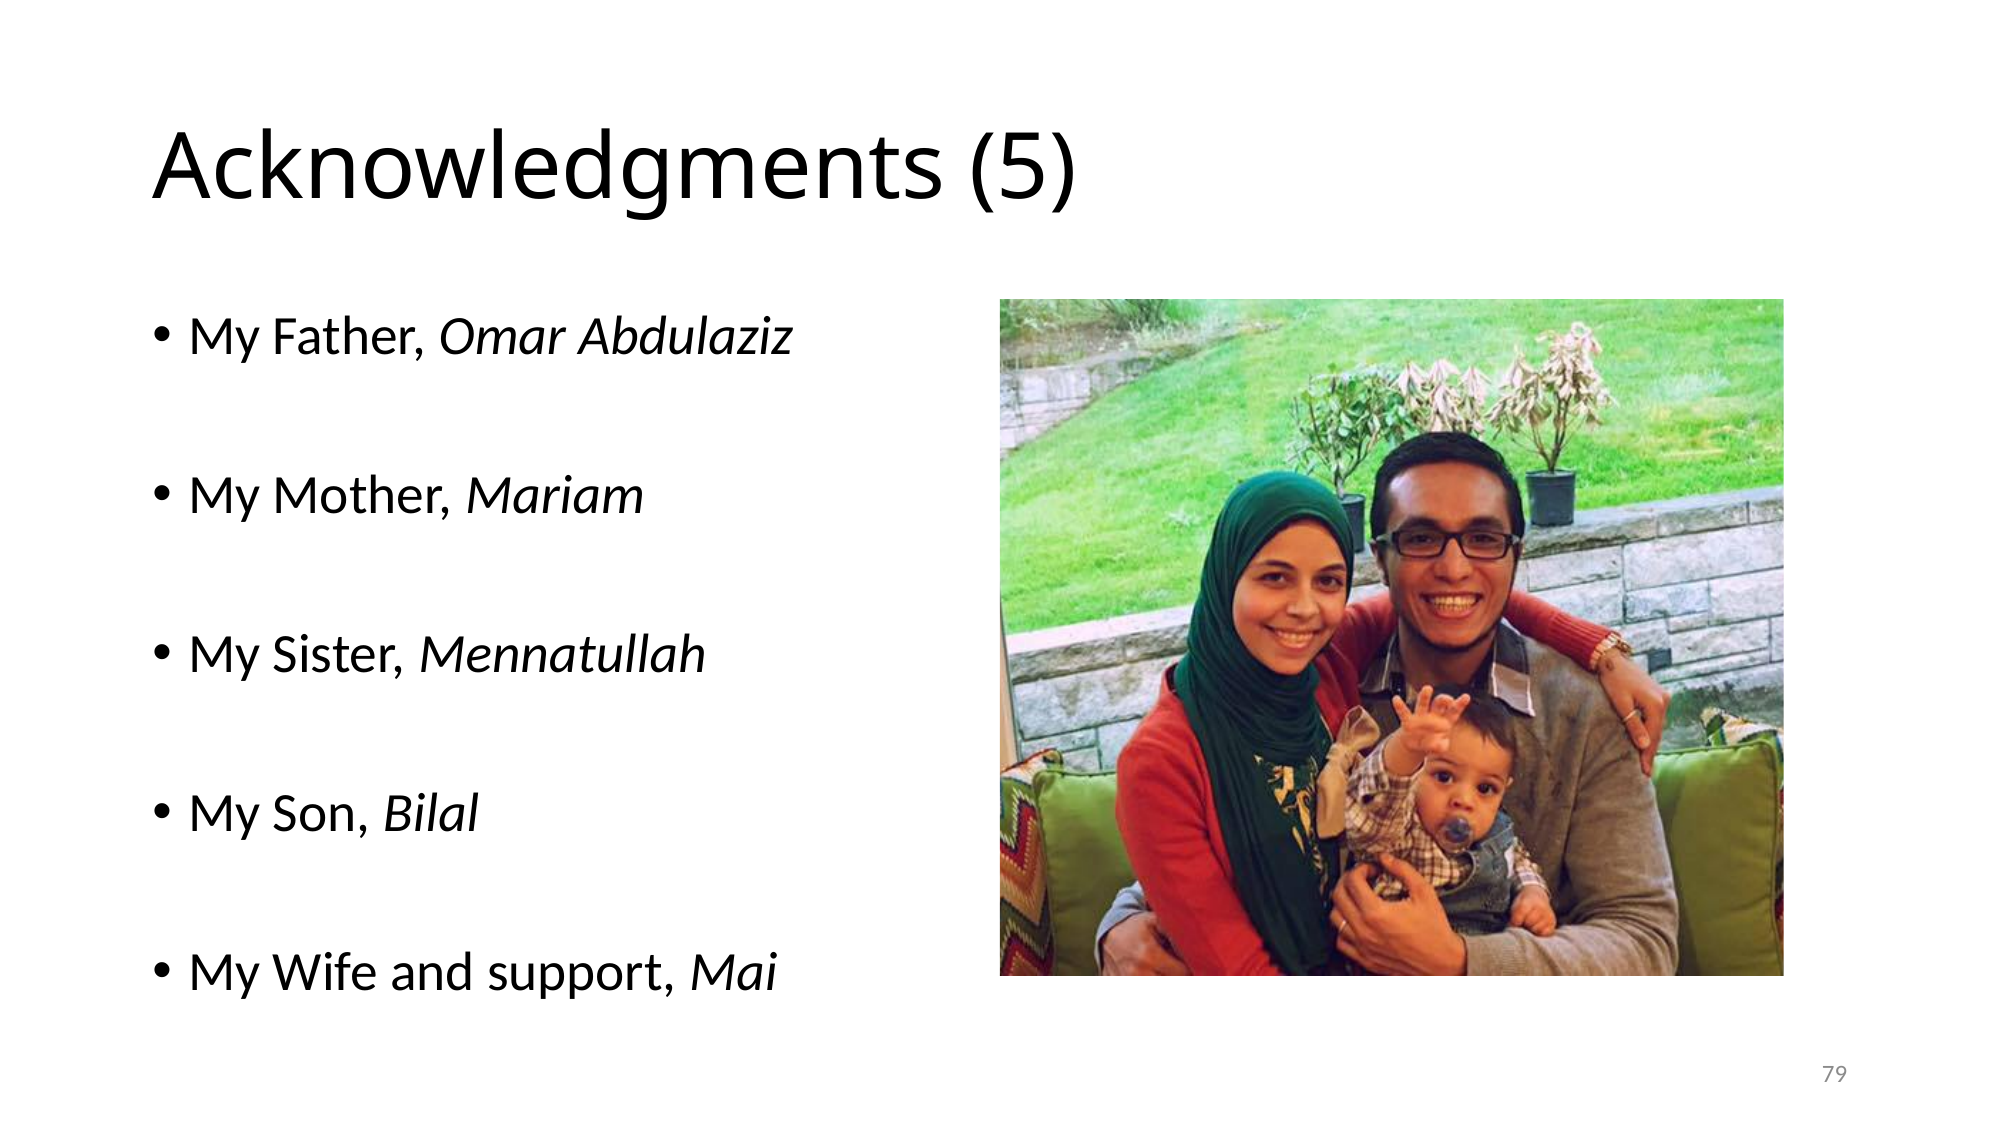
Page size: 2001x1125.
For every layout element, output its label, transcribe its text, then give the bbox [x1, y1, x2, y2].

list My Father, Omar Abdulaziz My Mother, Mariam My Sister, Mennatullah My Son, Bilal My Wife and support, Mai [137, 299, 1863, 1014]
slide_number 79 [1412, 1042, 1863, 1103]
title Acknowledgments (5) [137, 59, 1863, 278]
picture [999, 299, 1784, 976]
